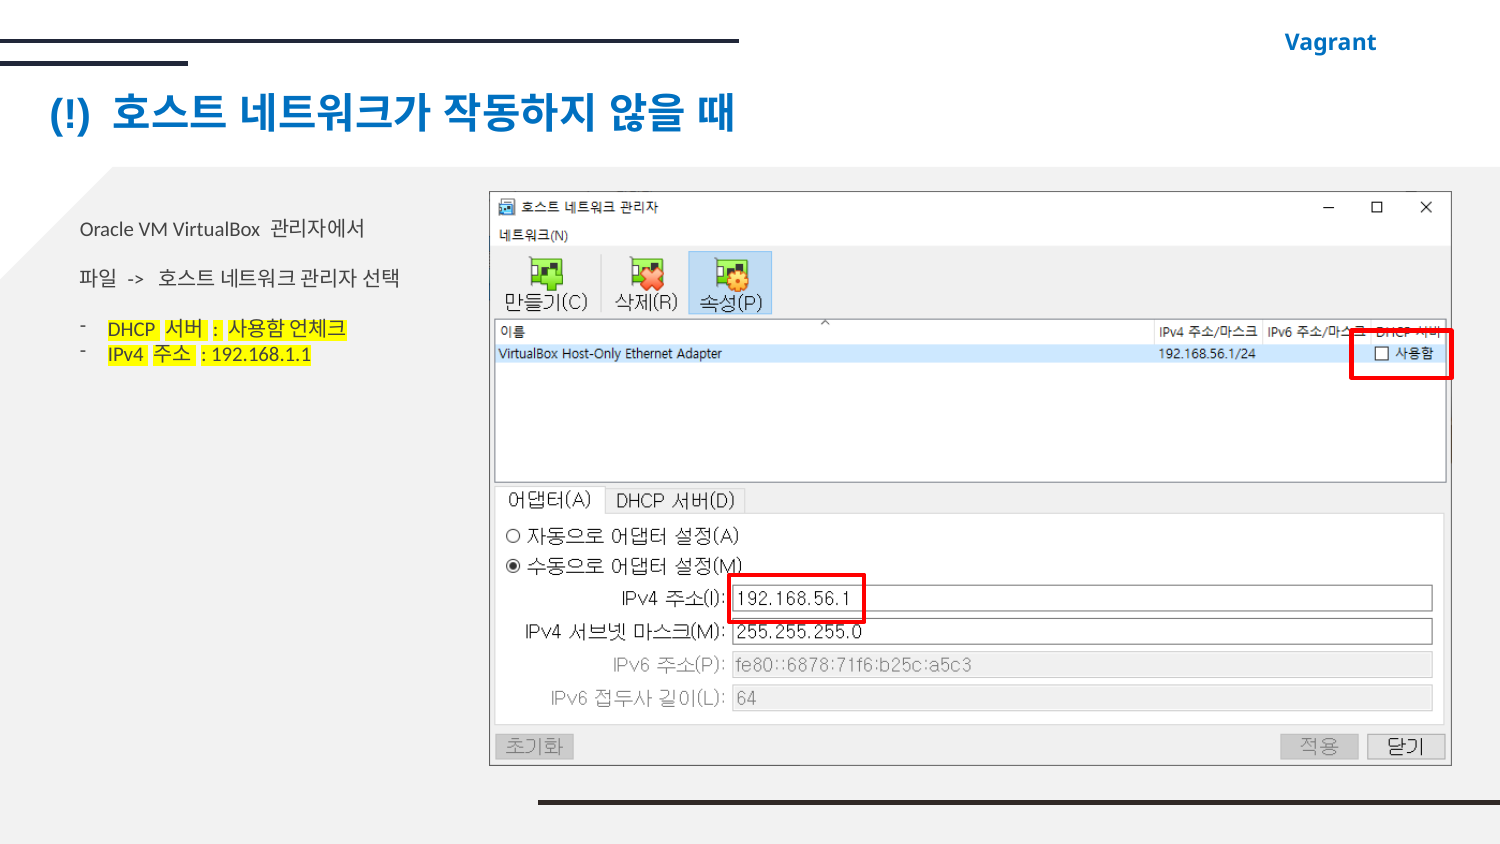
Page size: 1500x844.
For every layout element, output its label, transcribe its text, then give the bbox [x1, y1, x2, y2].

title (!) 호스트 네트워크가 작동하지 않을 때 [34, 88, 1469, 136]
list Oracle VM VirtualBox 관리자에서 파일 -> 호스트 네트워크 관리자 선택 DHCP 서버 : 사용함 언체크 IPv4 주소 : 192.168.1.1 [39, 169, 1469, 766]
picture [489, 191, 1452, 766]
text_box Vagrant [952, 17, 1392, 65]
